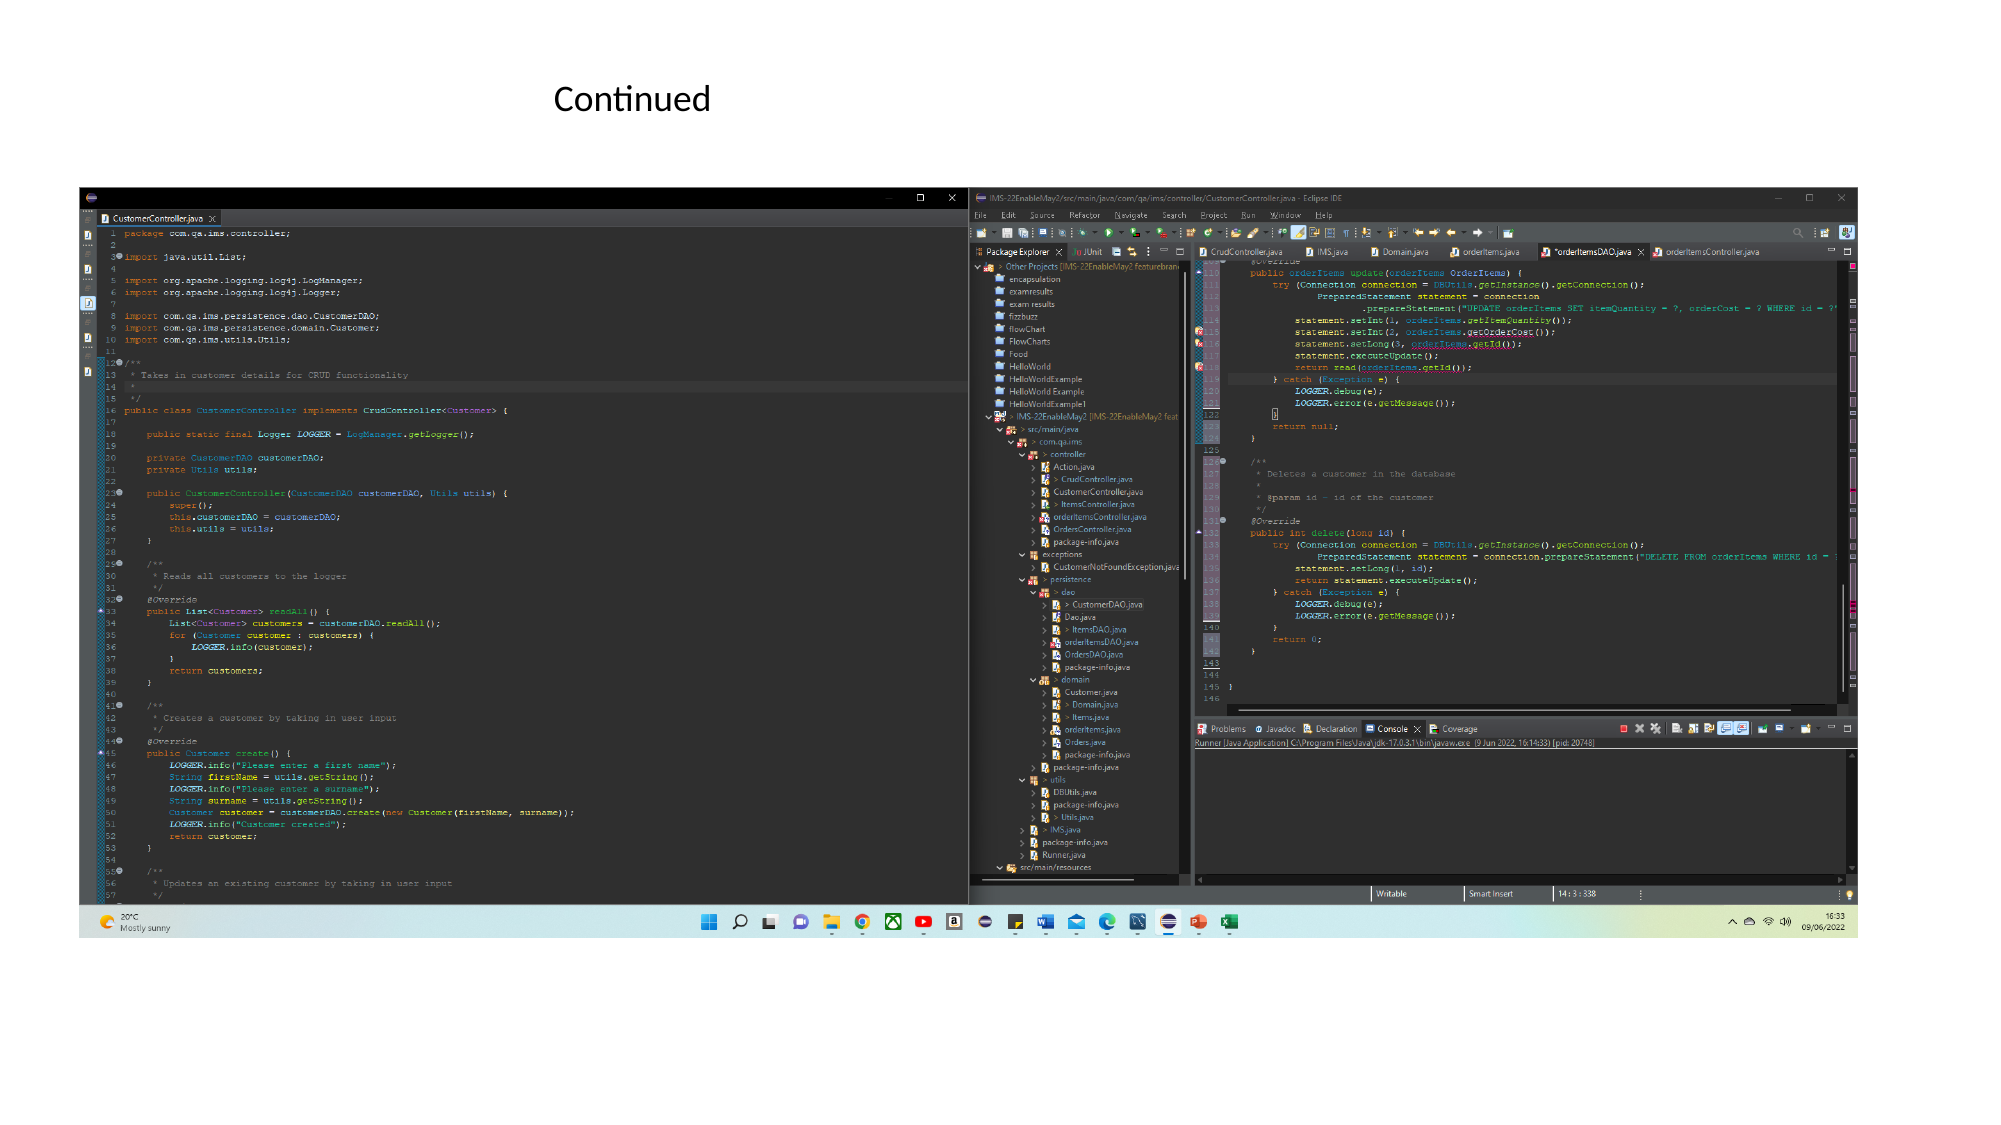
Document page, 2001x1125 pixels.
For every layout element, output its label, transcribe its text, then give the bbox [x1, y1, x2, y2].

text_box Continued [539, 66, 1164, 127]
picture [79, 187, 1858, 938]
